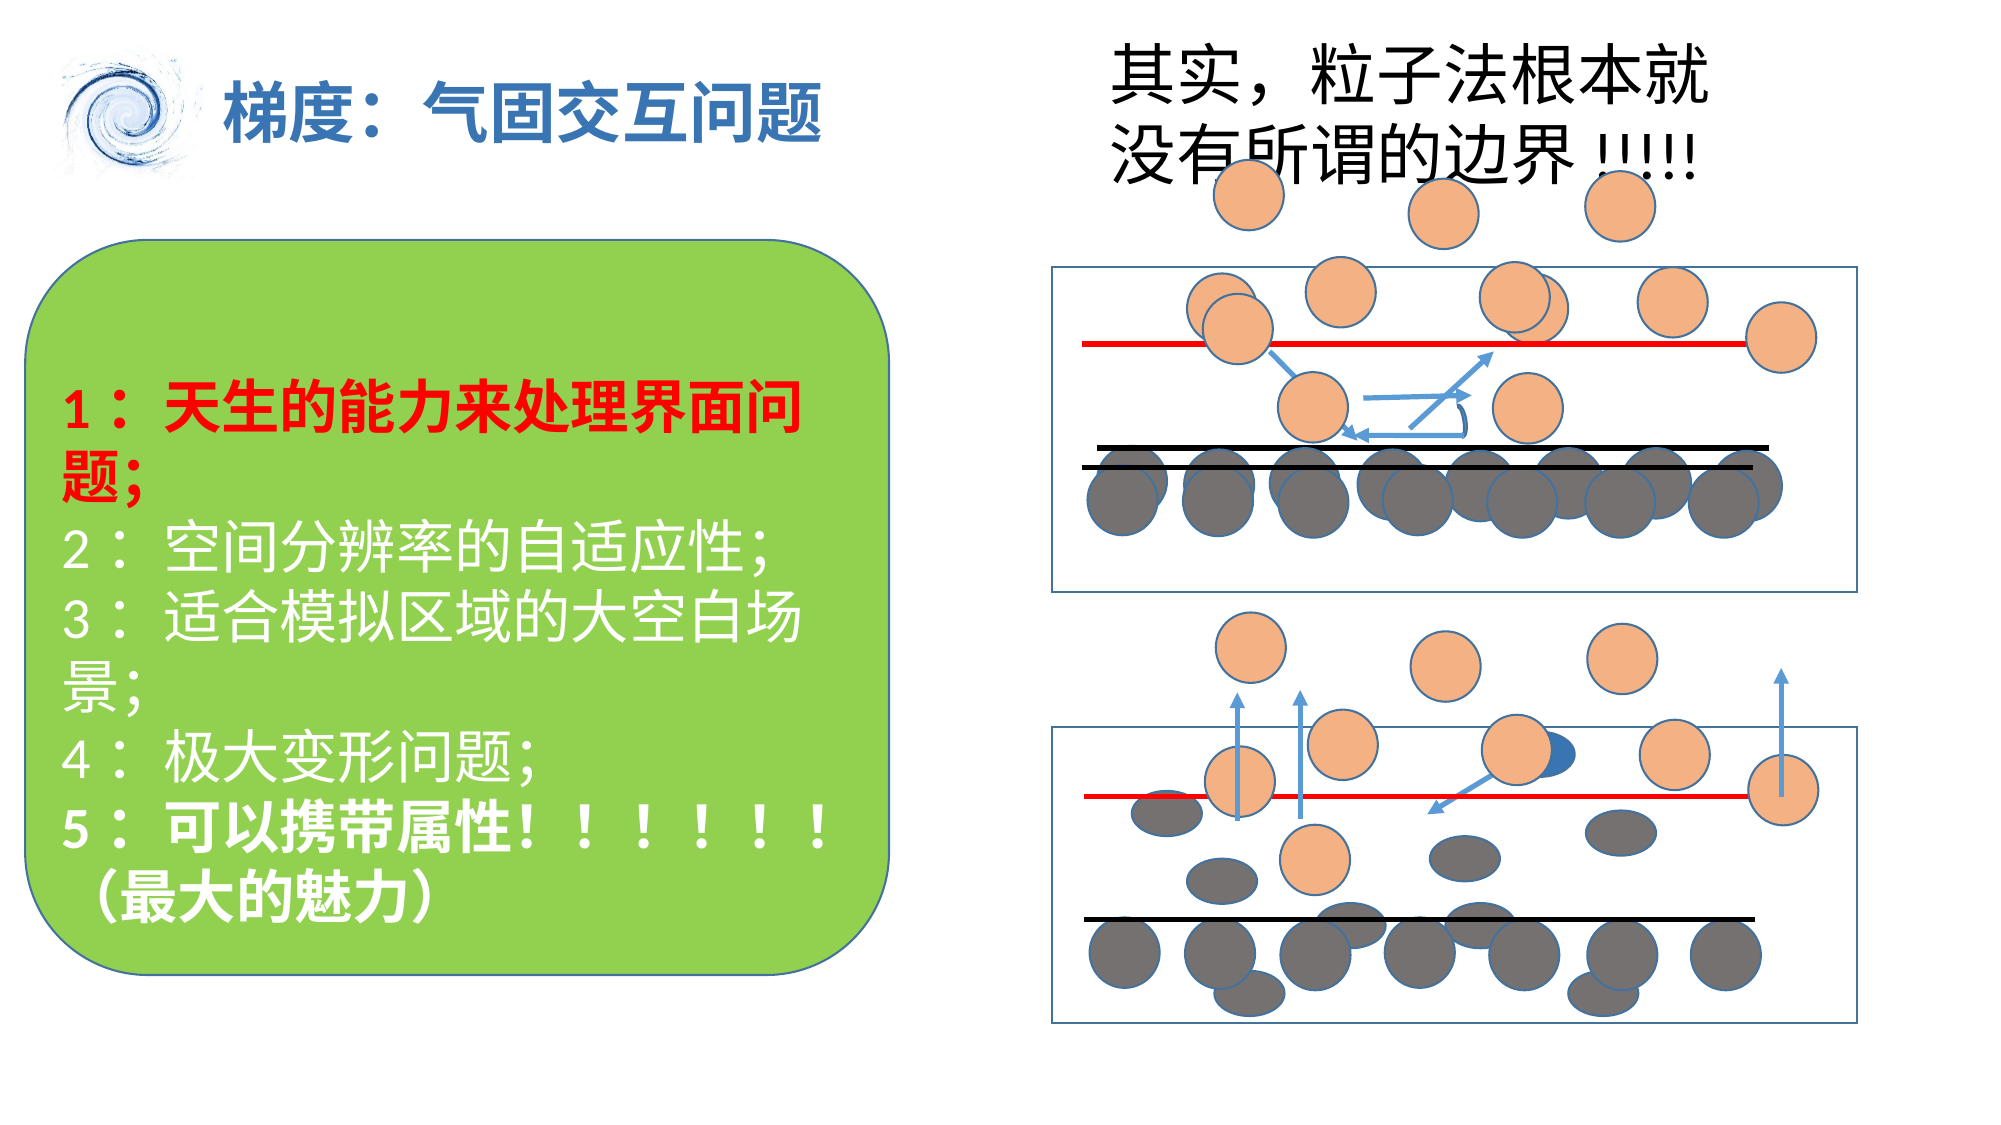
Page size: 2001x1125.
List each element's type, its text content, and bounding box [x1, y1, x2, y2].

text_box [1081, 159, 1819, 991]
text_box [25, 239, 889, 975]
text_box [1052, 266, 1858, 1024]
picture [51, 44, 204, 179]
text_box 梯度：气固交互问题 [207, 63, 838, 159]
text_box 其实，粒子法根本就没有所谓的边界!!!!! [1094, 26, 1761, 159]
